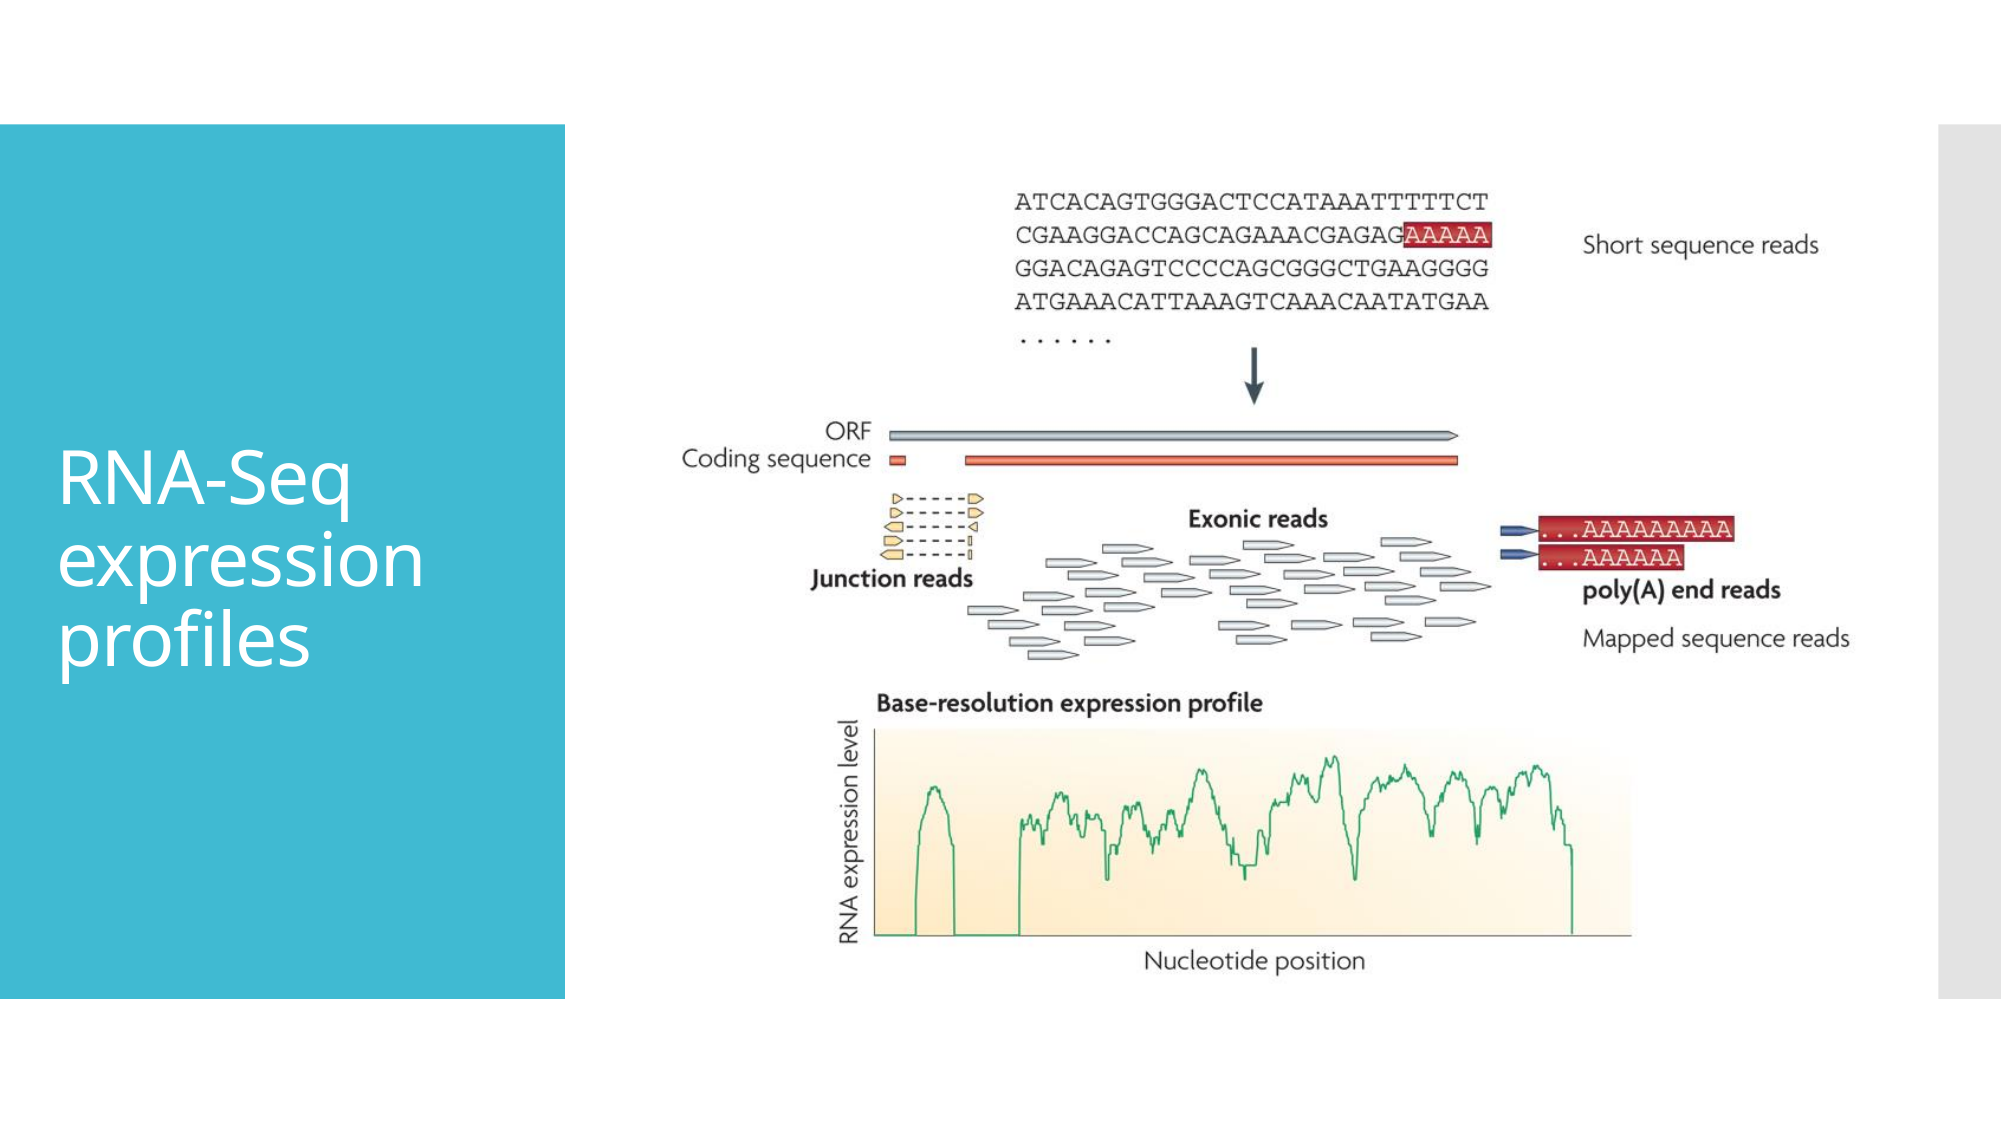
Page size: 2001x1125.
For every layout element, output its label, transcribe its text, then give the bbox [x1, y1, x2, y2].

picture [673, 170, 1879, 986]
title RNA-Seq expression profiles [41, 184, 525, 940]
